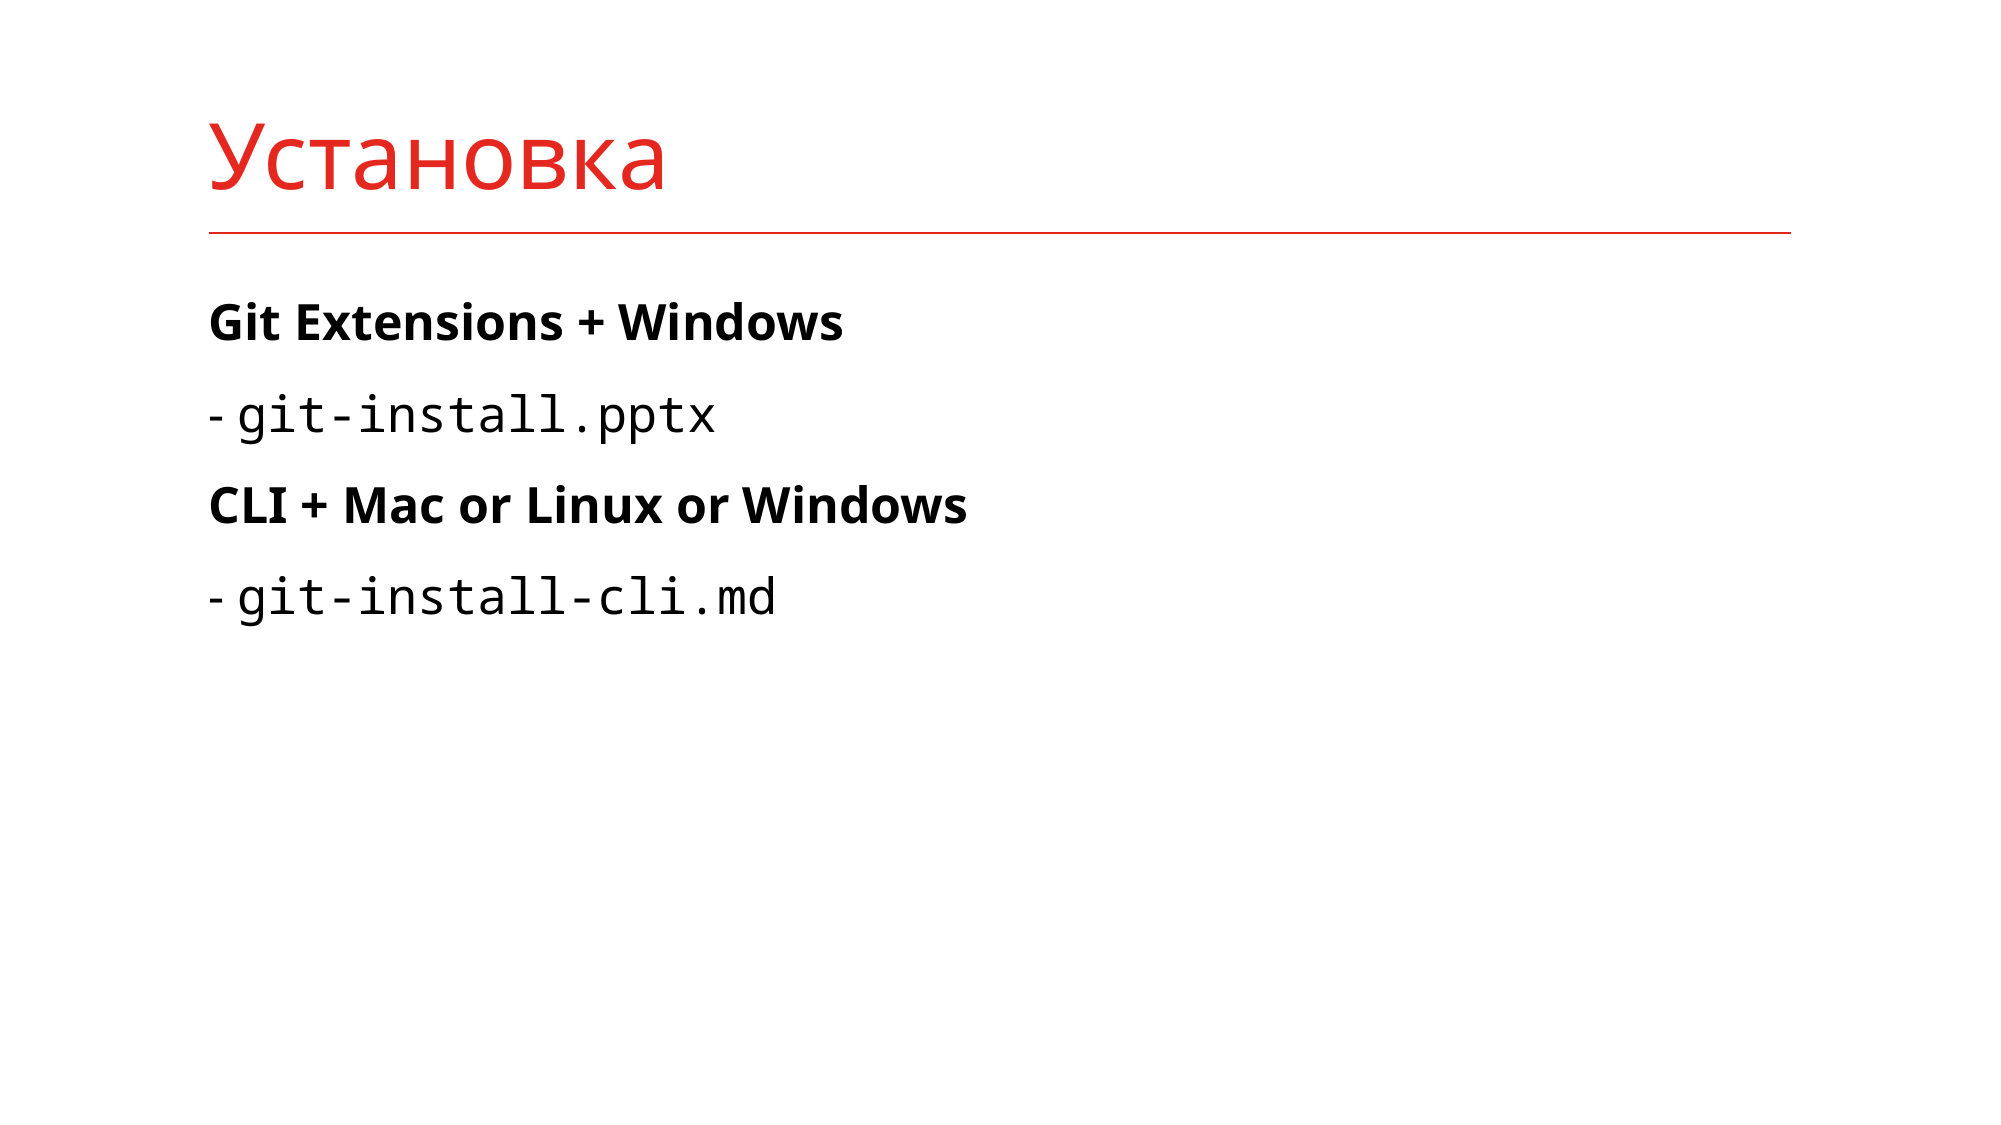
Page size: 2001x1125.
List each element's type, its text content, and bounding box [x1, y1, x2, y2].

list Git Extensions + Windows - git-install.pptx CLI + Mac or Linux or Windows - git-install-cli.md [208, 290, 1792, 1071]
title Установка [208, 54, 1792, 232]
